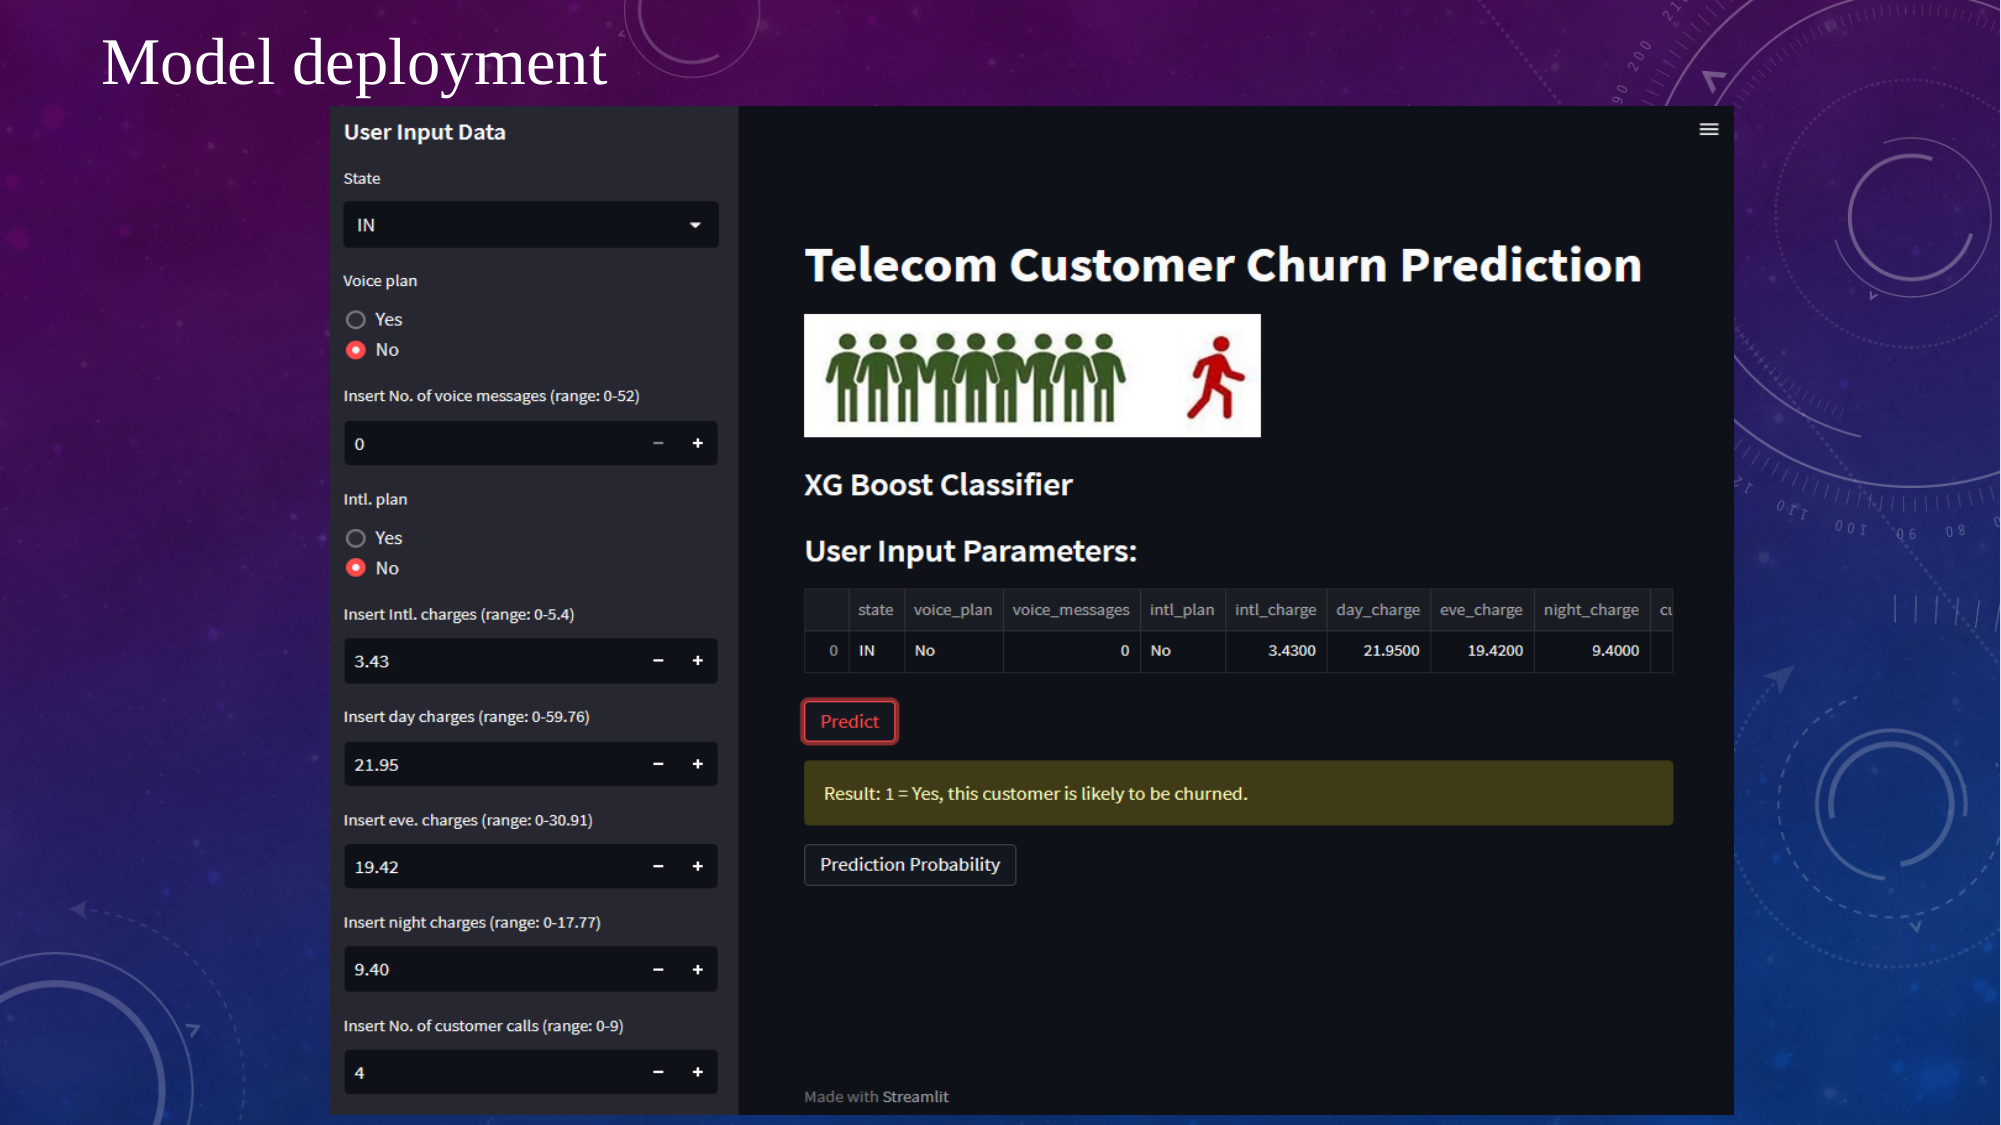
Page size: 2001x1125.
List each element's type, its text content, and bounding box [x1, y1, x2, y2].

text_box Model deployment [86, 10, 1978, 106]
picture [0, 0, 2001, 1125]
